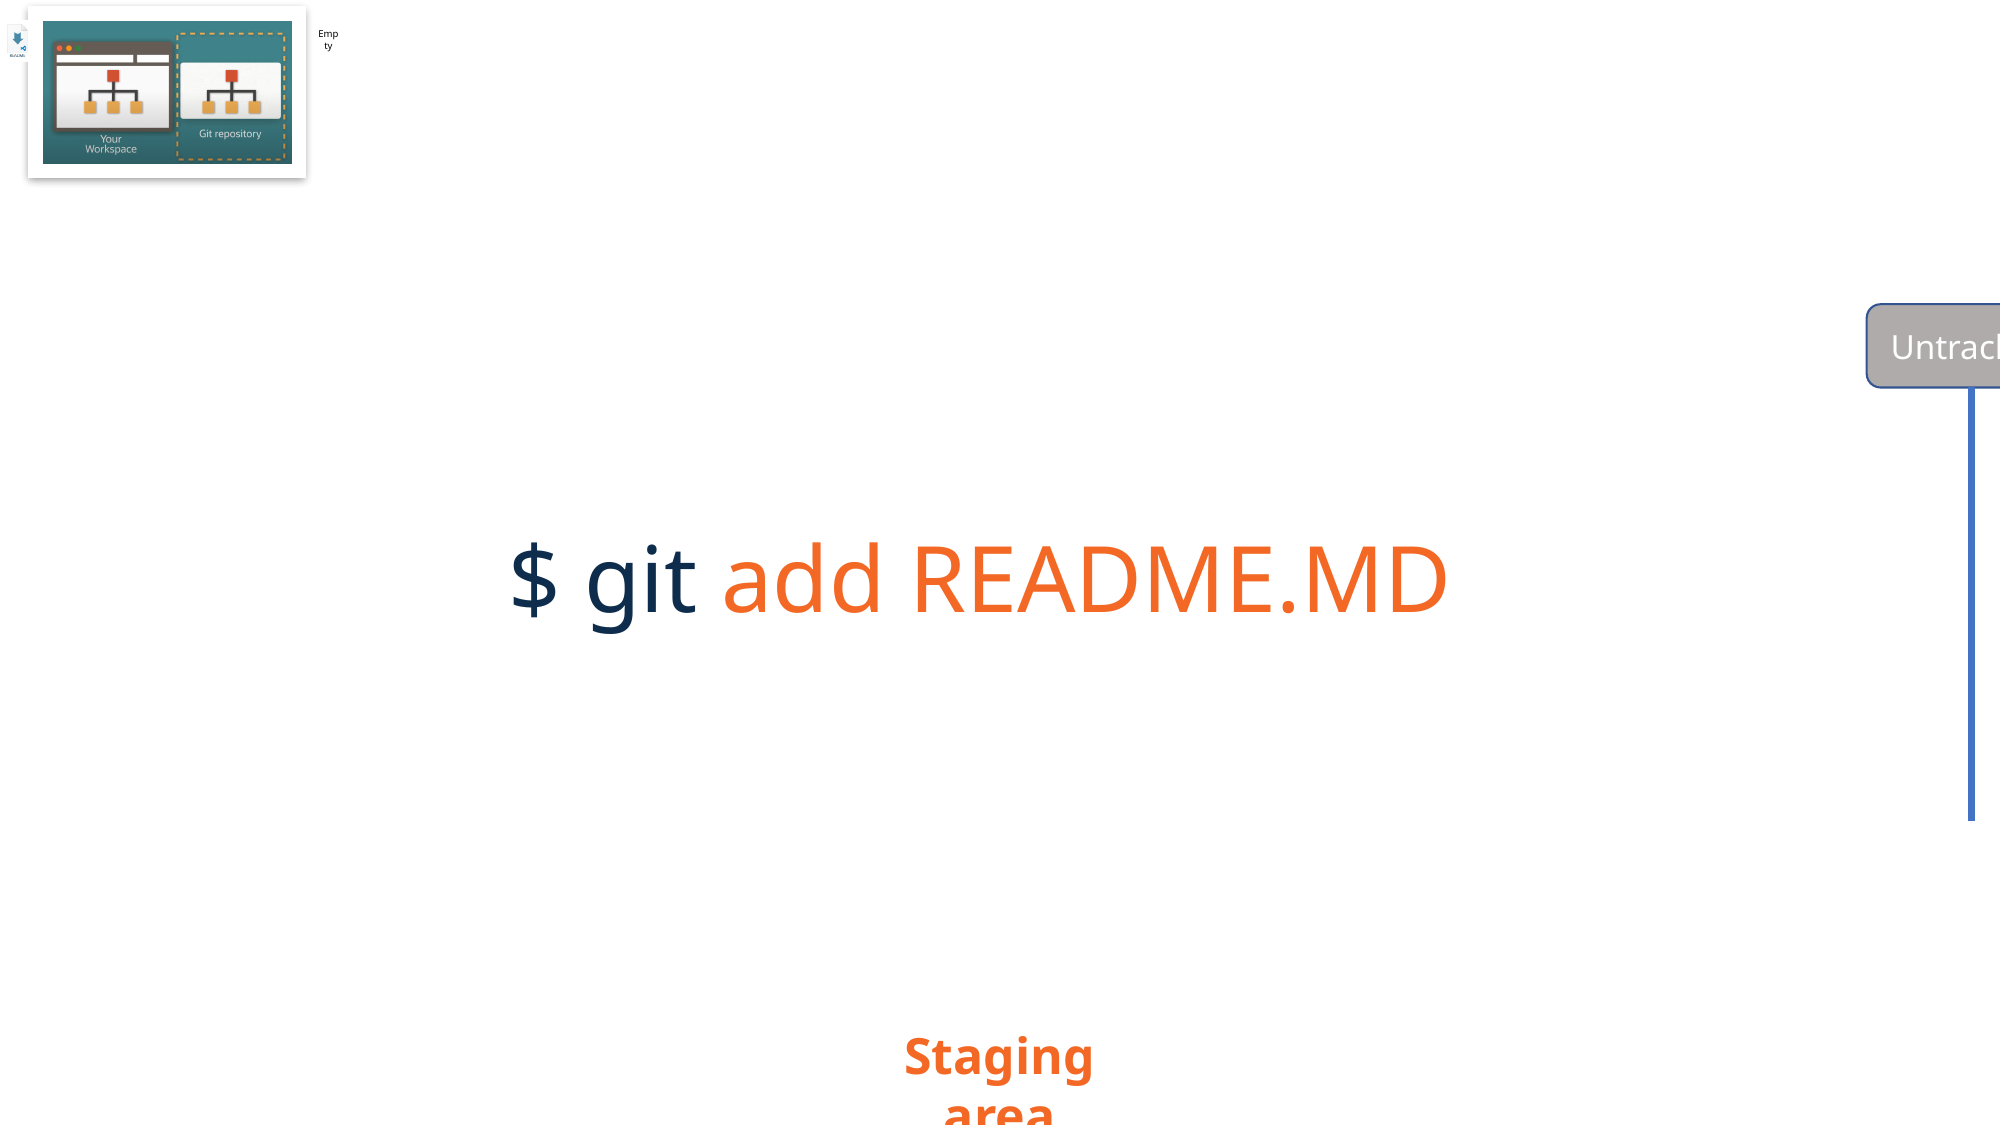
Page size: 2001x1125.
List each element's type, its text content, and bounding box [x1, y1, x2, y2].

picture [2, 20, 32, 62]
text_box $ git add README.MD [451, 520, 1509, 631]
text_box [1816, 232, 2000, 893]
text_box Empty [302, 20, 355, 59]
text_box Untracked [1865, 303, 2000, 389]
text_box Staging area [833, 1016, 1167, 1125]
picture [42, 20, 292, 164]
